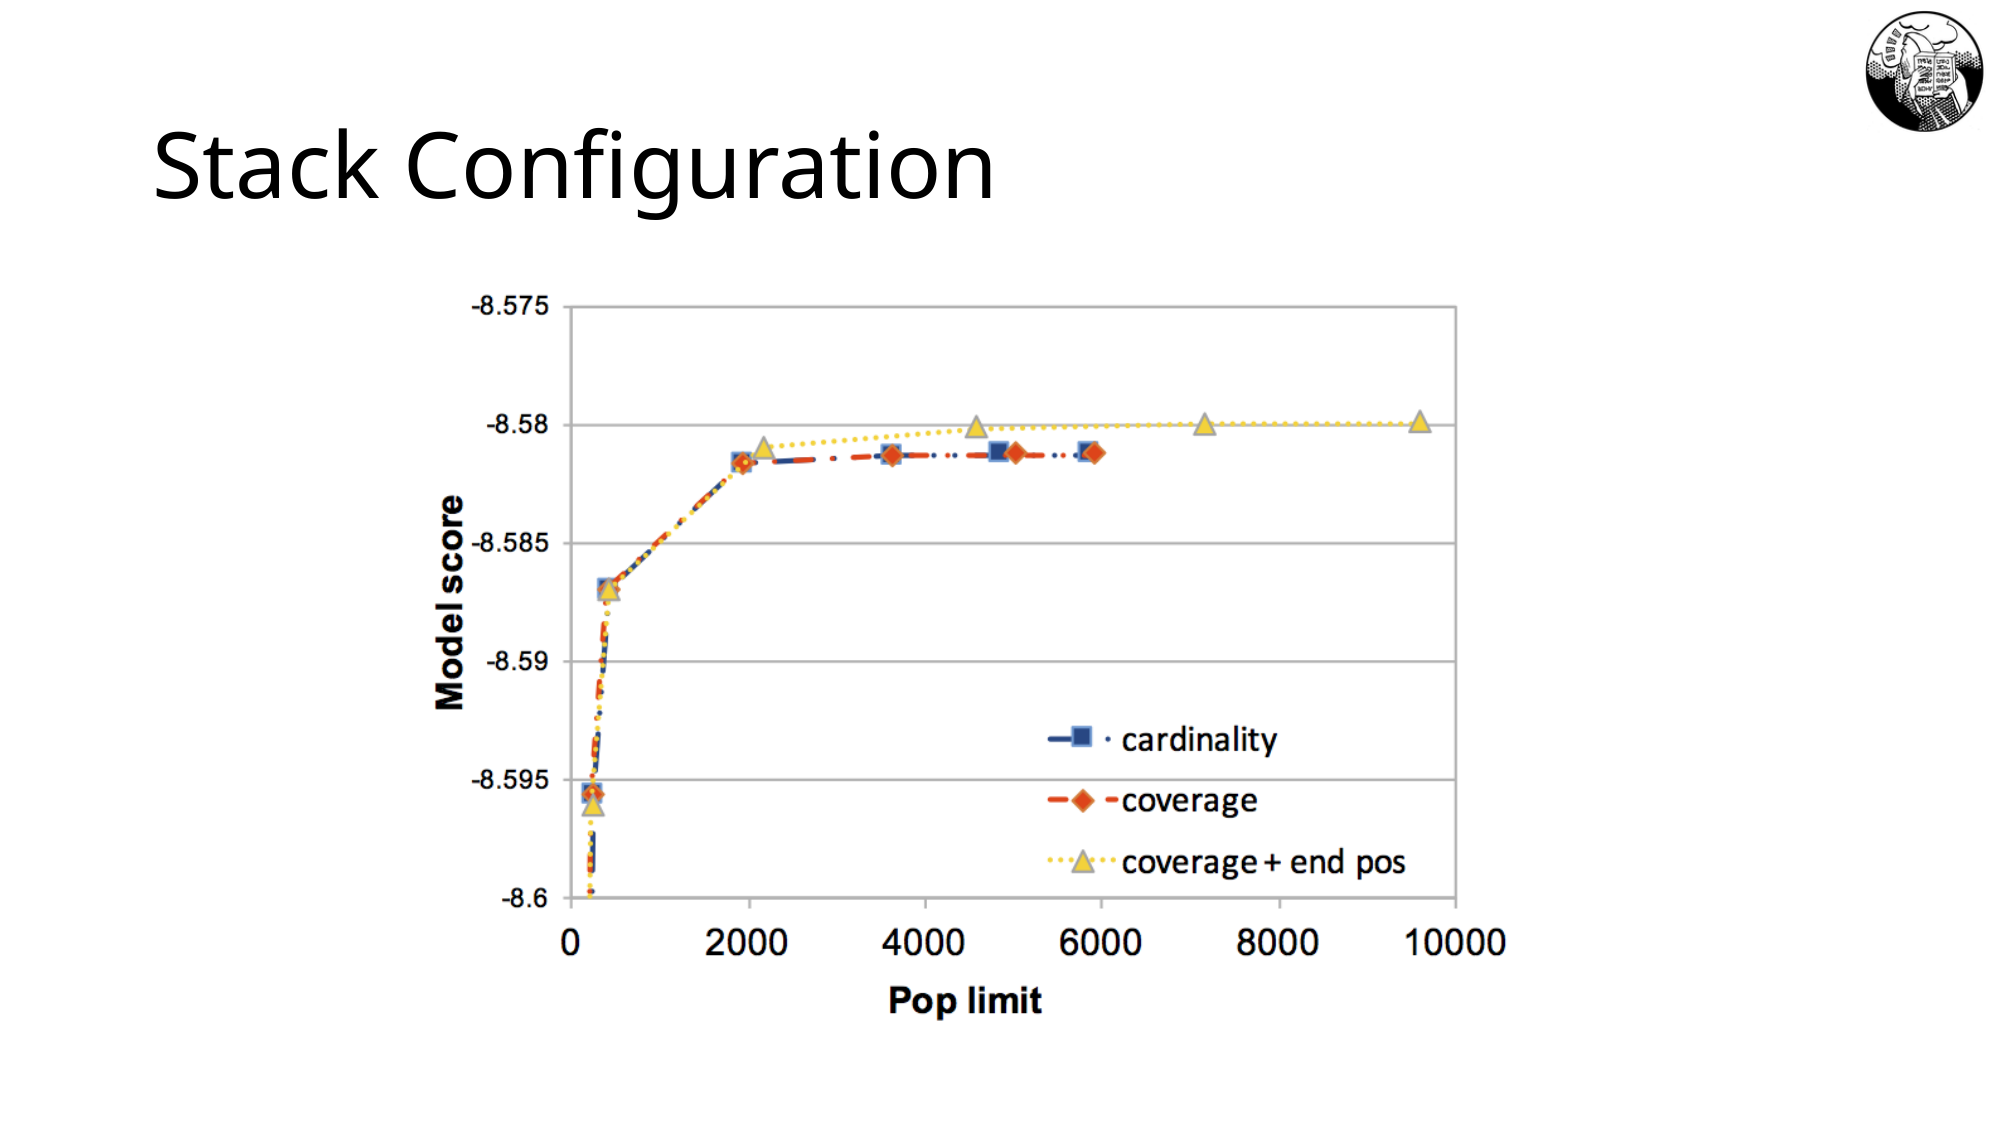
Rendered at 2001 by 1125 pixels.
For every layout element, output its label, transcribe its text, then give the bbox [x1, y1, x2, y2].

title Stack Configuration [137, 59, 1863, 278]
picture [1862, 10, 1986, 134]
picture [422, 277, 1528, 1036]
